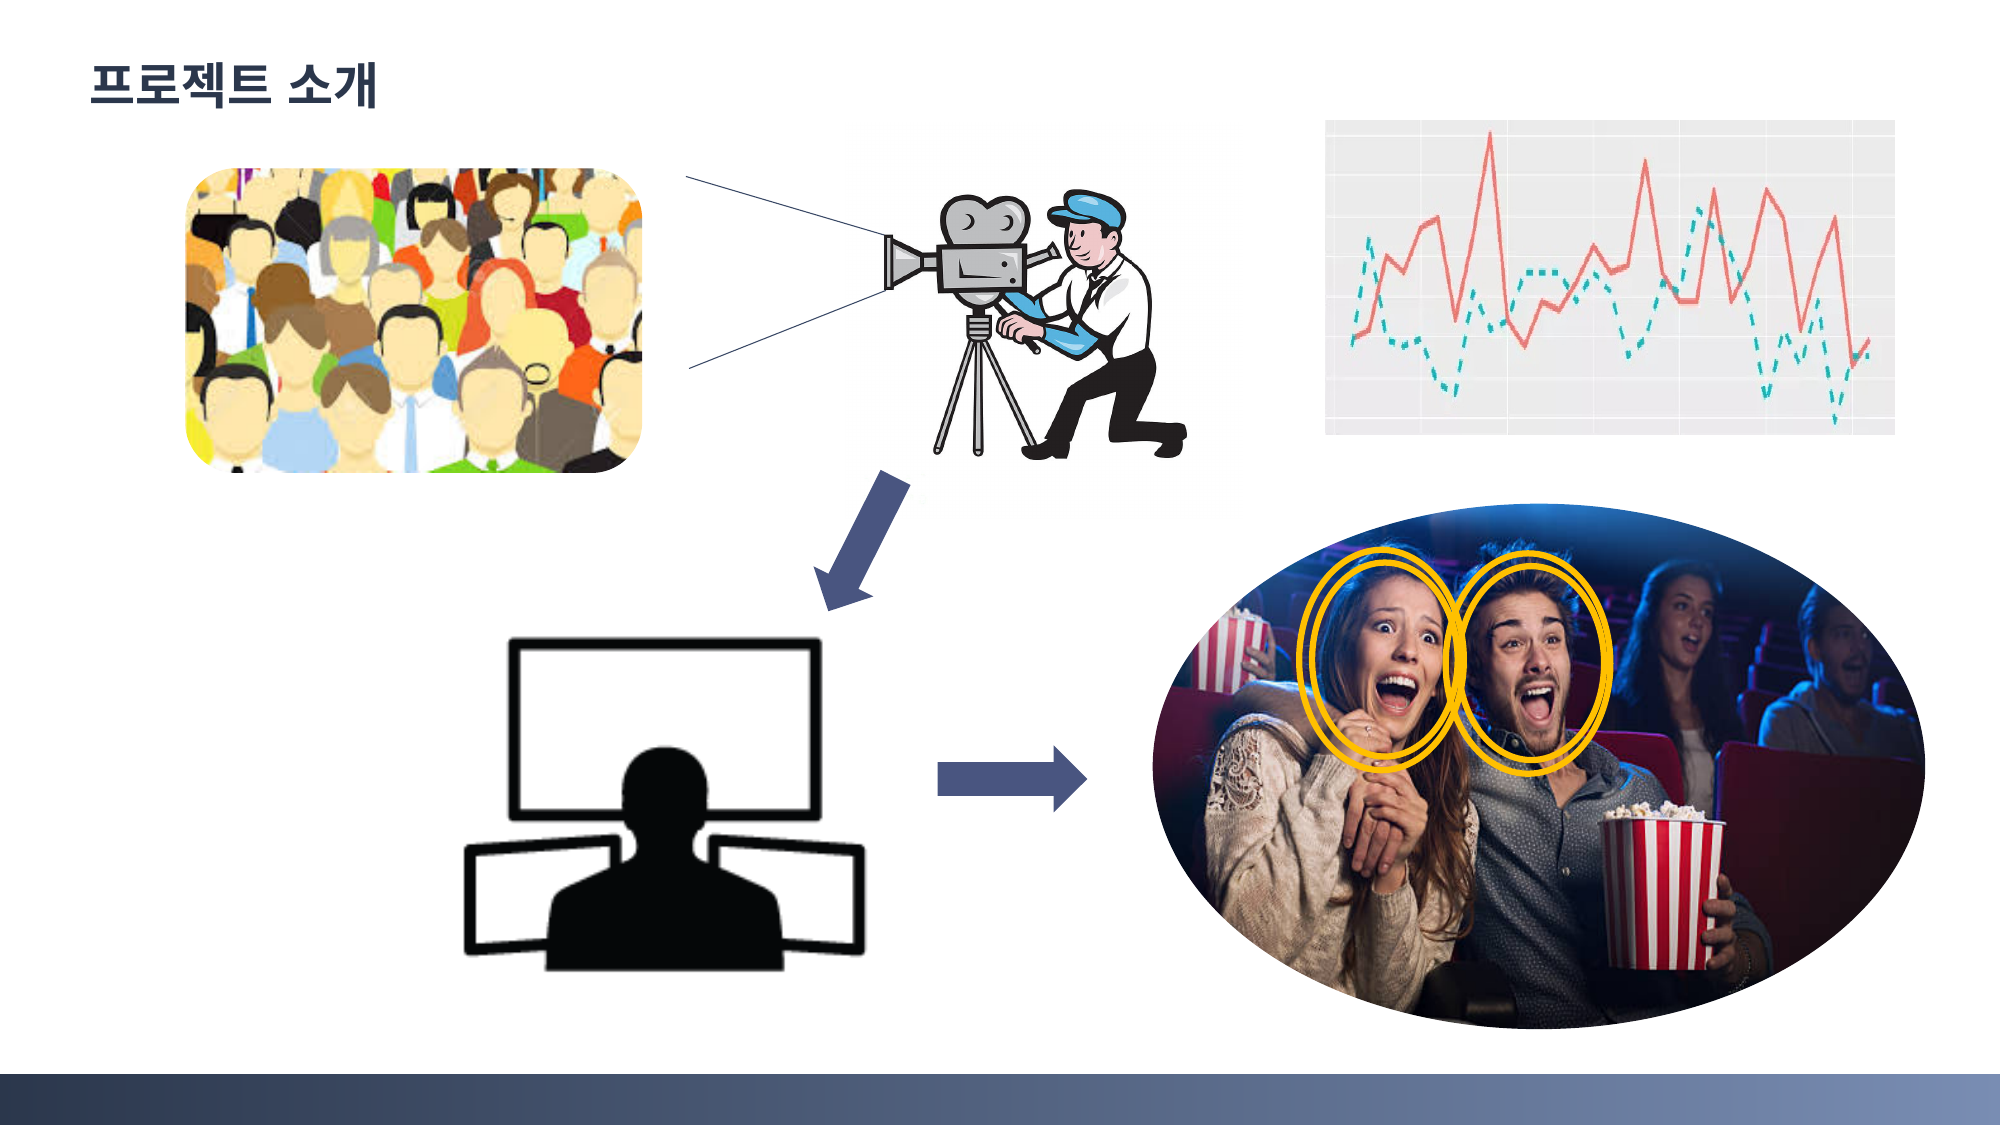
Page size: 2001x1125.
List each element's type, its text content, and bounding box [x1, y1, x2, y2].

text_box [0, 1074, 2000, 1125]
text_box [812, 520, 895, 574]
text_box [688, 290, 886, 369]
text_box 프로젝트 소개 [75, 47, 883, 122]
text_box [685, 176, 885, 236]
picture [185, 168, 643, 473]
picture [1325, 120, 1895, 435]
picture [380, 574, 950, 984]
picture [845, 122, 1926, 1030]
text_box [950, 744, 1088, 814]
